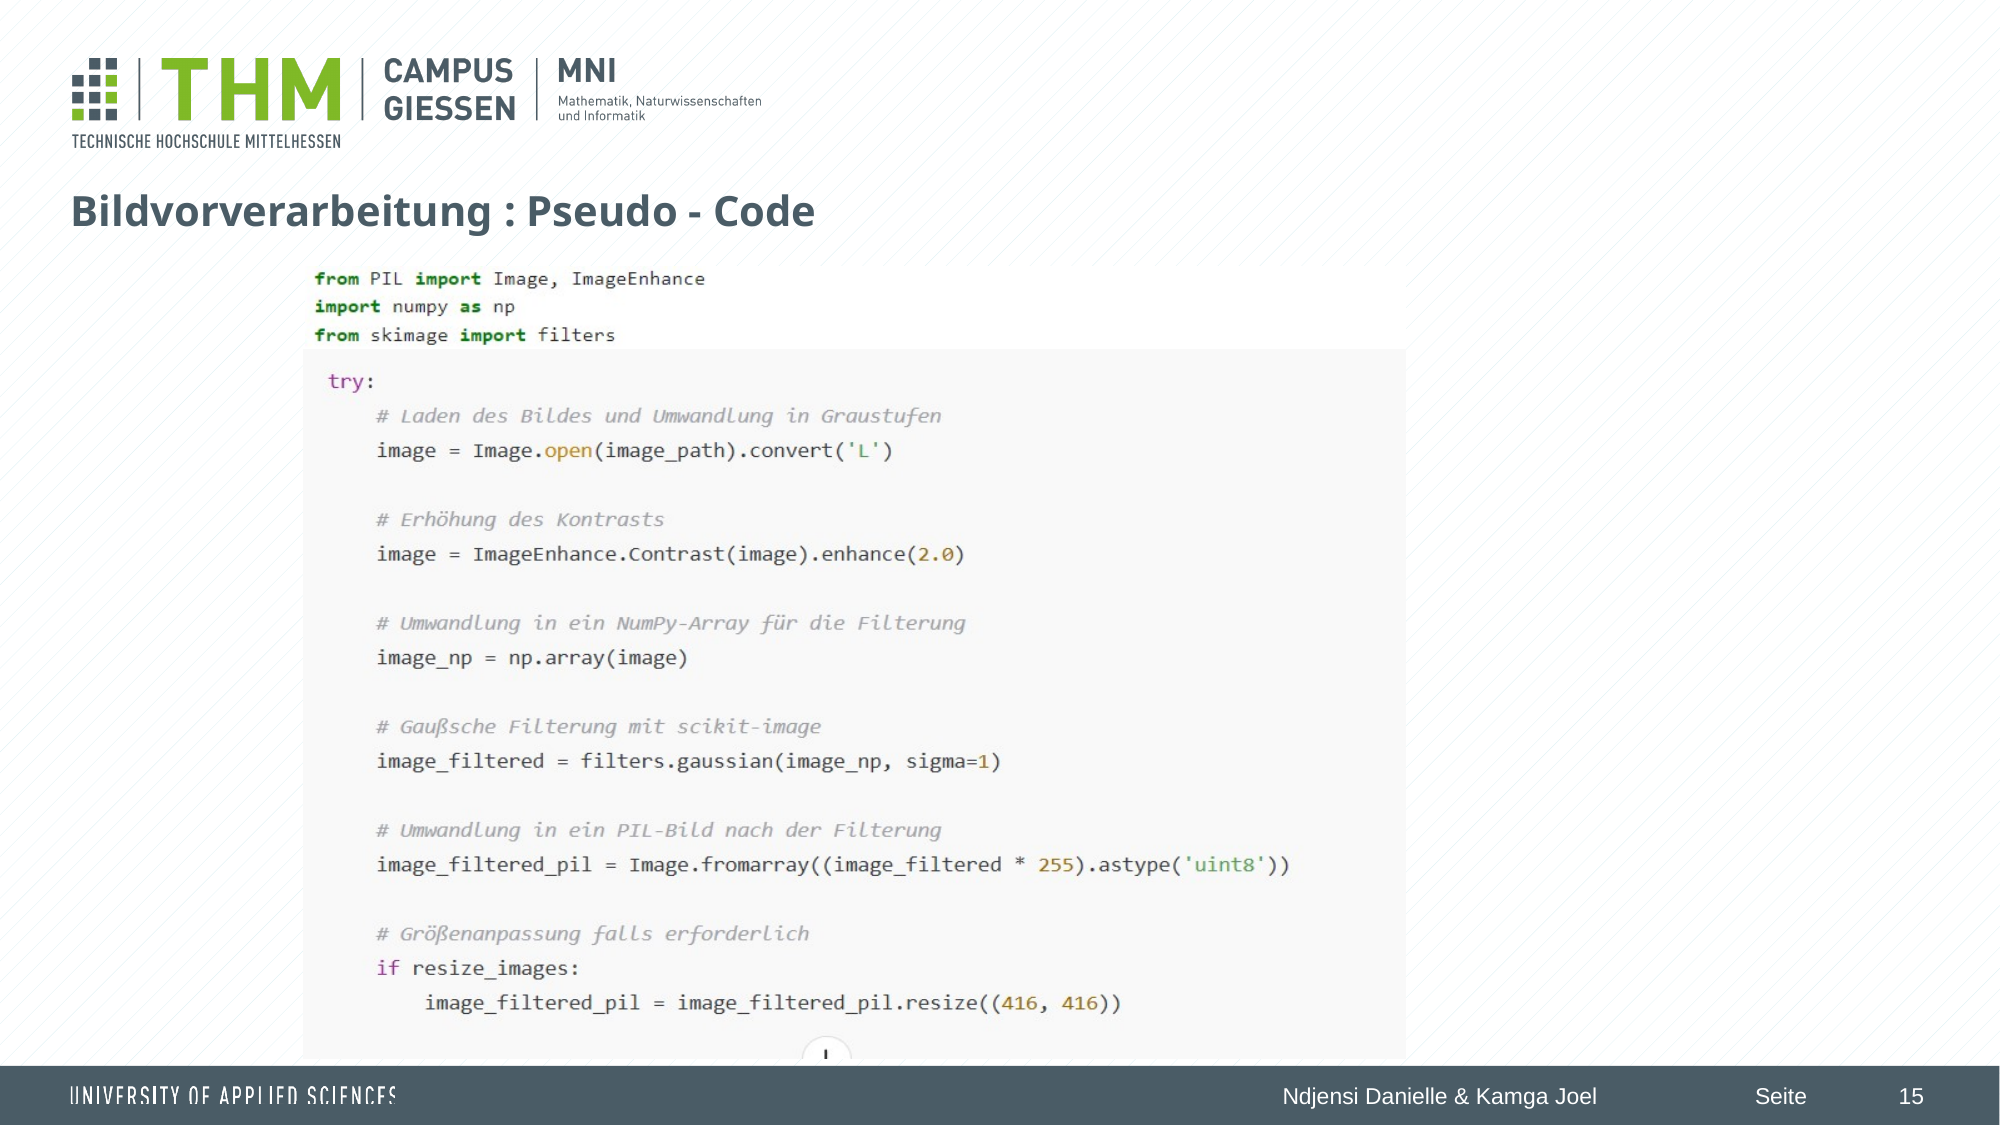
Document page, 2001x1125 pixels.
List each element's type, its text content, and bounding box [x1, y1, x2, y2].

slide_number 15 [1834, 1073, 1940, 1118]
title Bildvorverarbeitung : Pseudo - Code [70, 177, 1913, 272]
picture [72, 58, 761, 148]
picture [302, 265, 1406, 1059]
